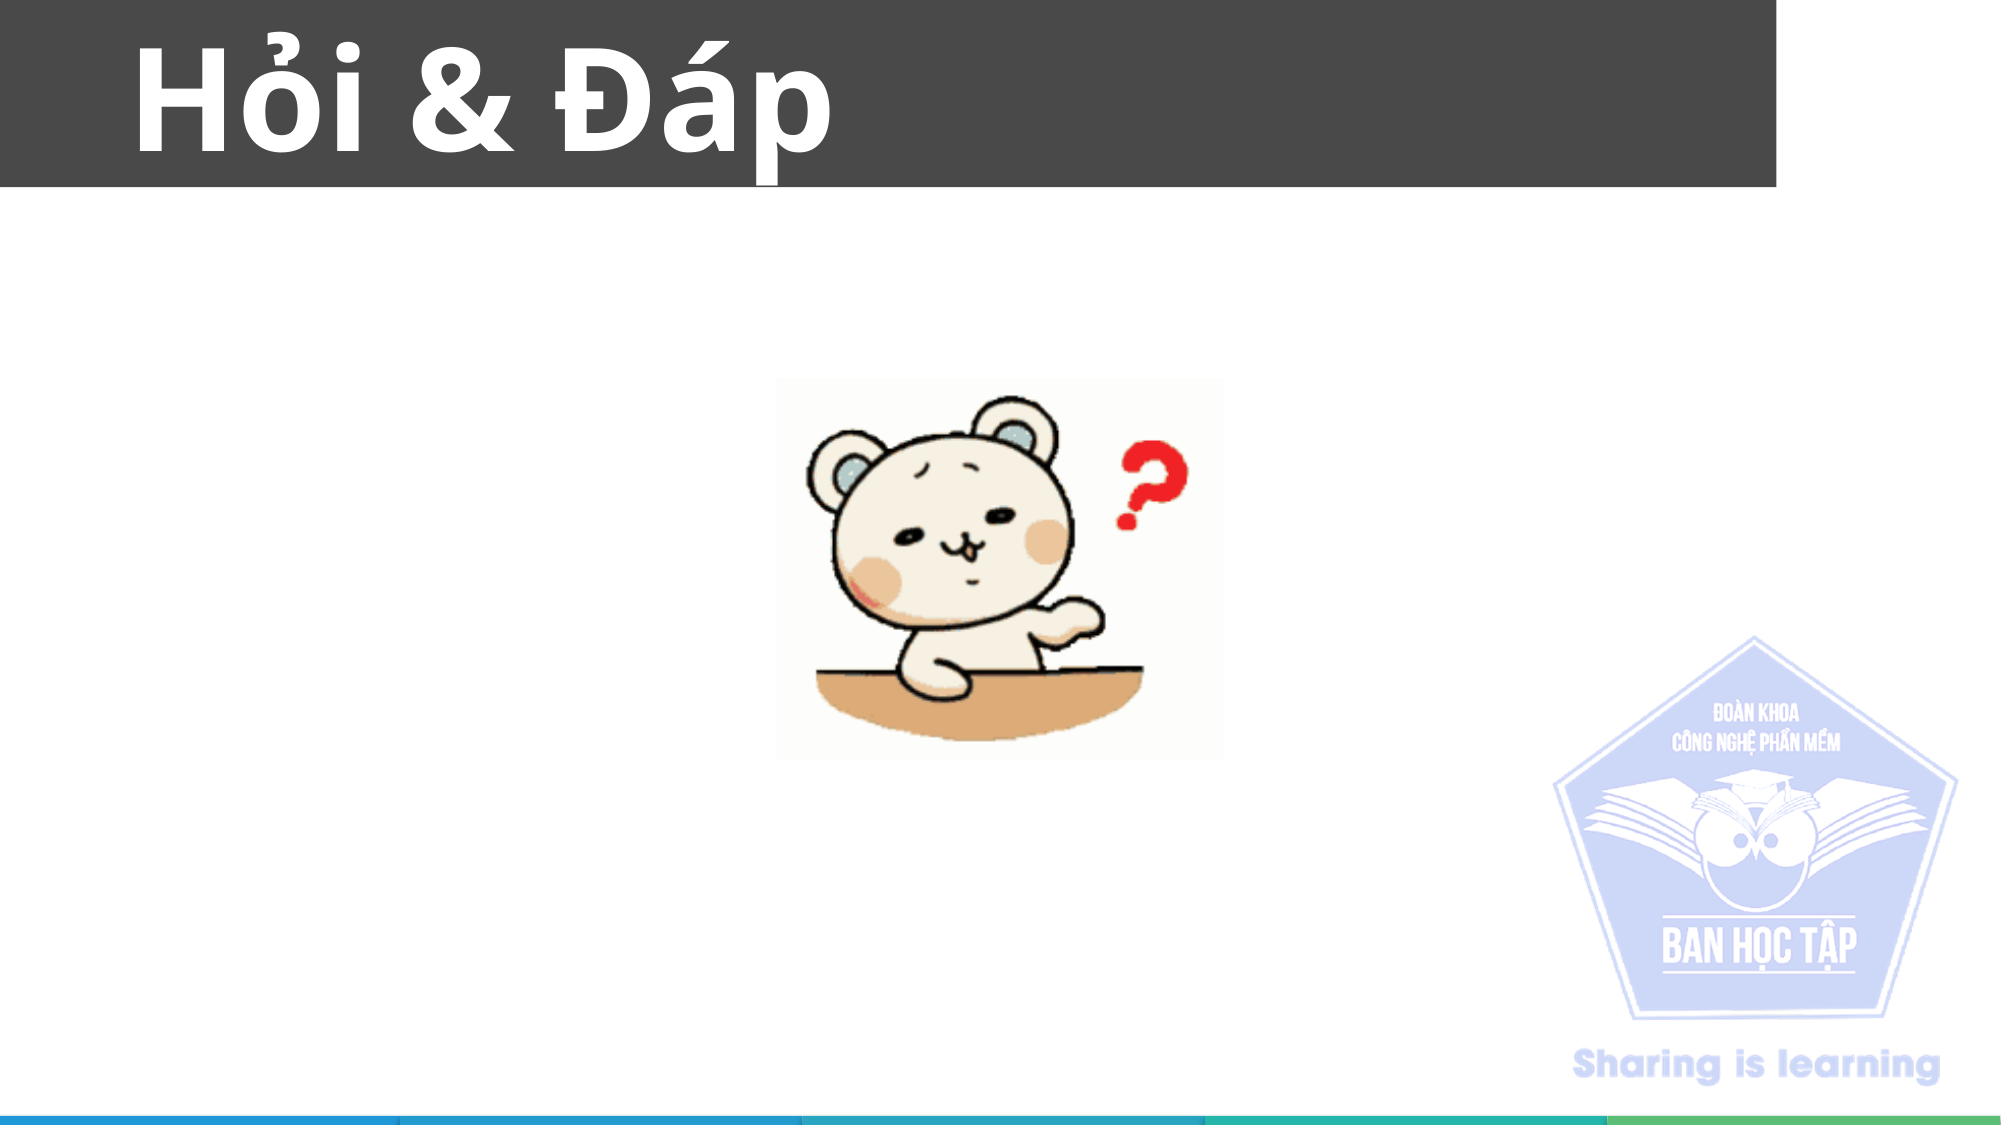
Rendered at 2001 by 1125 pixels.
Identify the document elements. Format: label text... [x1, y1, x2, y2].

picture [1445, 562, 2000, 1125]
picture [776, 377, 1224, 760]
text_box Hỏi & Đáp [0, 0, 1777, 188]
